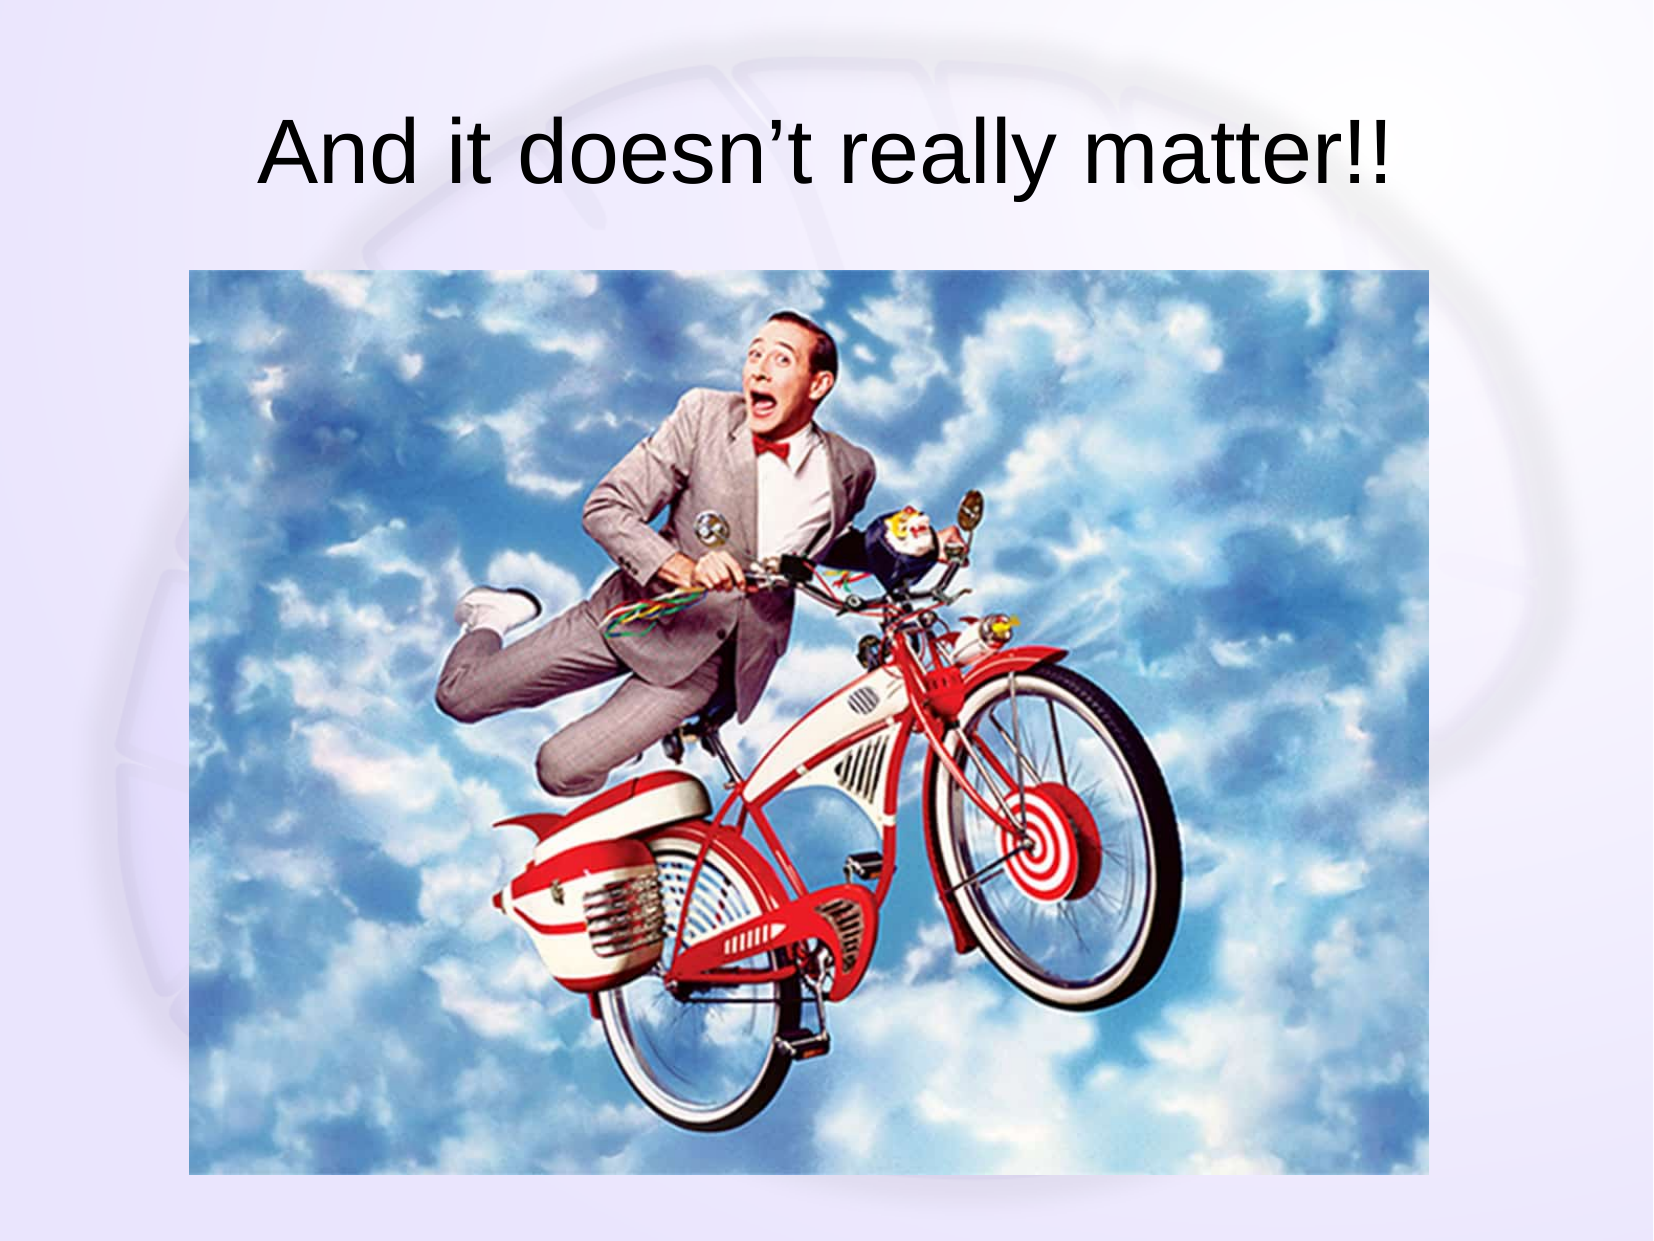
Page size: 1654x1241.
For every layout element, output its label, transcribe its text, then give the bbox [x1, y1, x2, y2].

title And it doesn’t really matter!! [82, 49, 1571, 257]
picture [0, 0, 1654, 1241]
